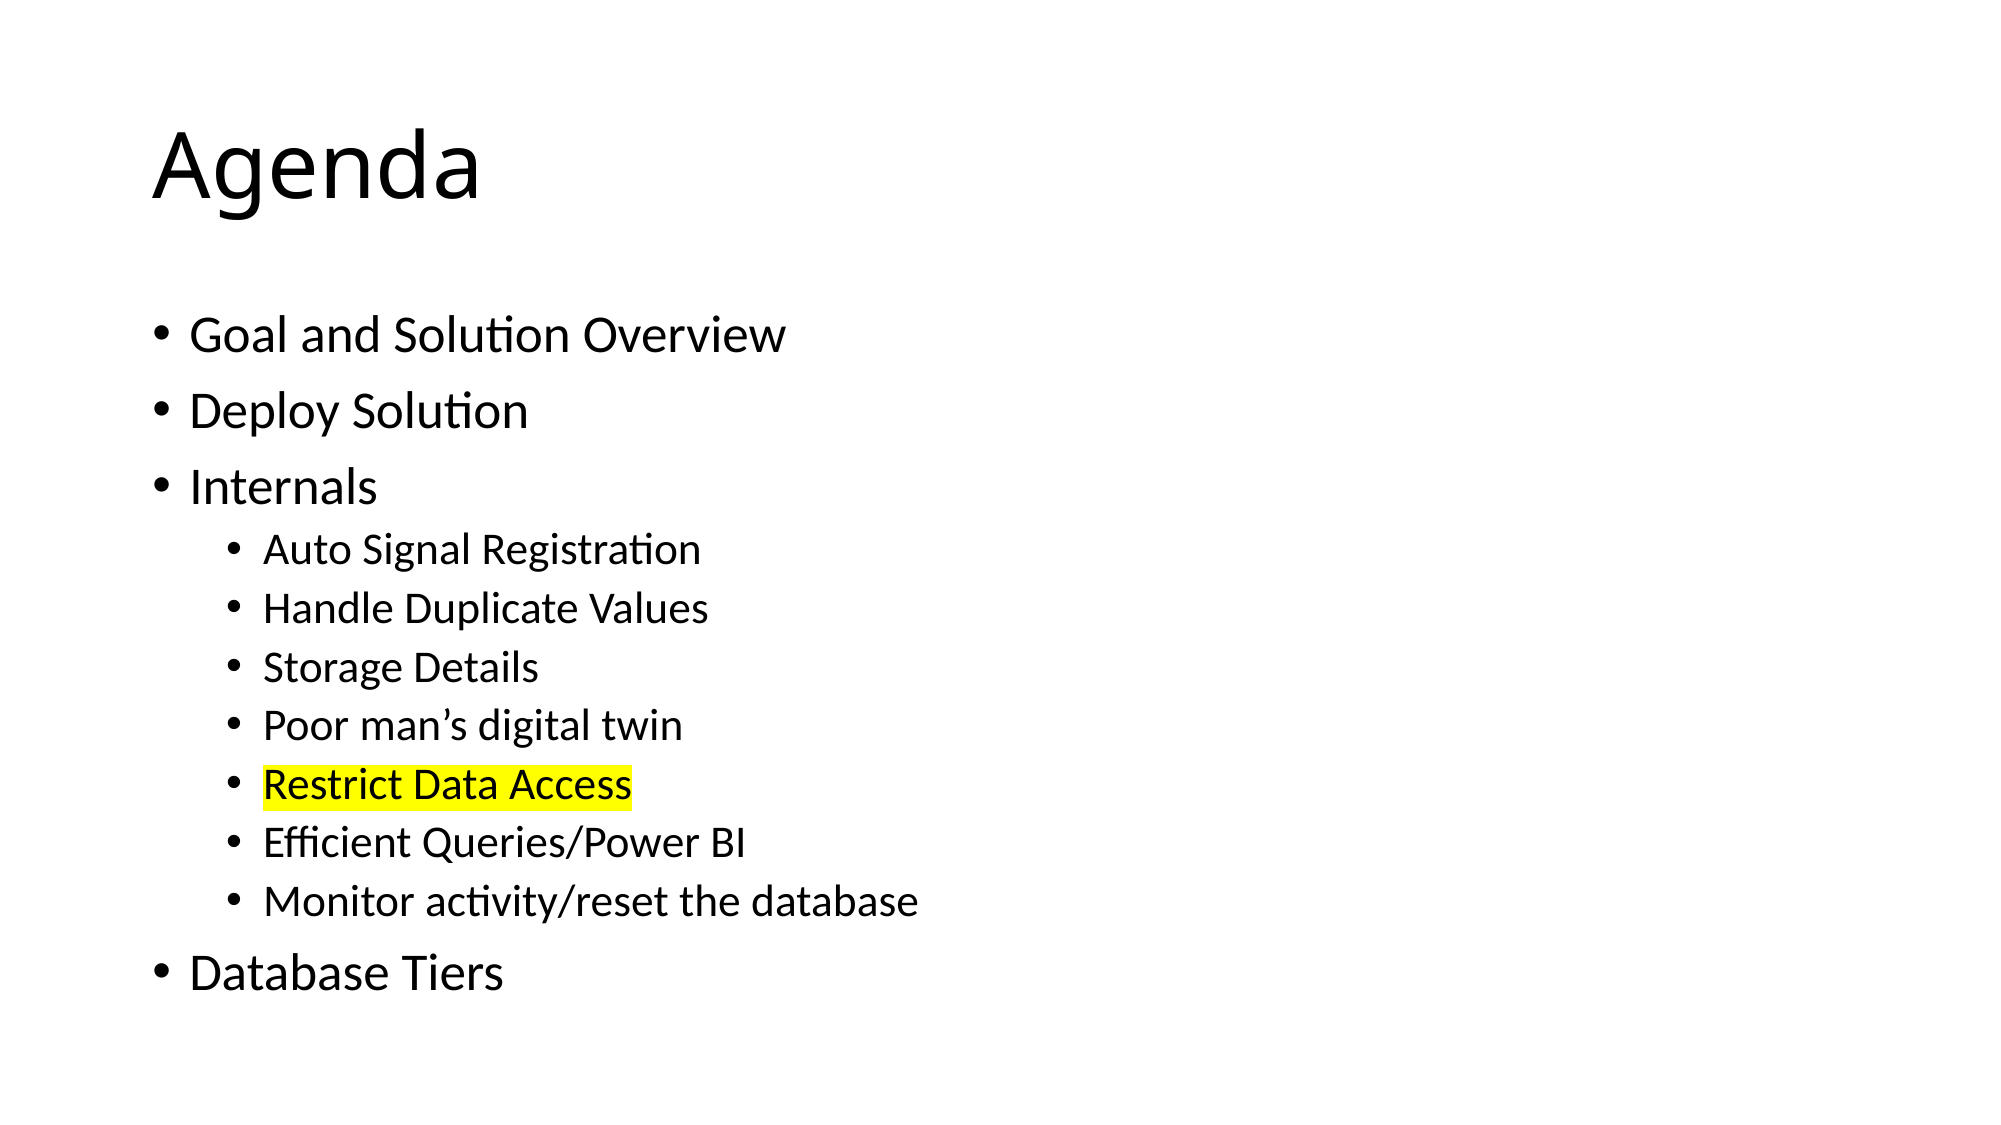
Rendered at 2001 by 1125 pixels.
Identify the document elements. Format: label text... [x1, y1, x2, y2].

list Goal and Solution Overview Deploy Solution Internals Auto Signal Registration Handle Duplicate Values Storage Details Poor man’s digital twin Restrict Data Access Efficient Queries/Power BI Monitor activity/reset the database Database Tiers [137, 299, 1863, 1014]
title Agenda [137, 59, 1863, 278]
